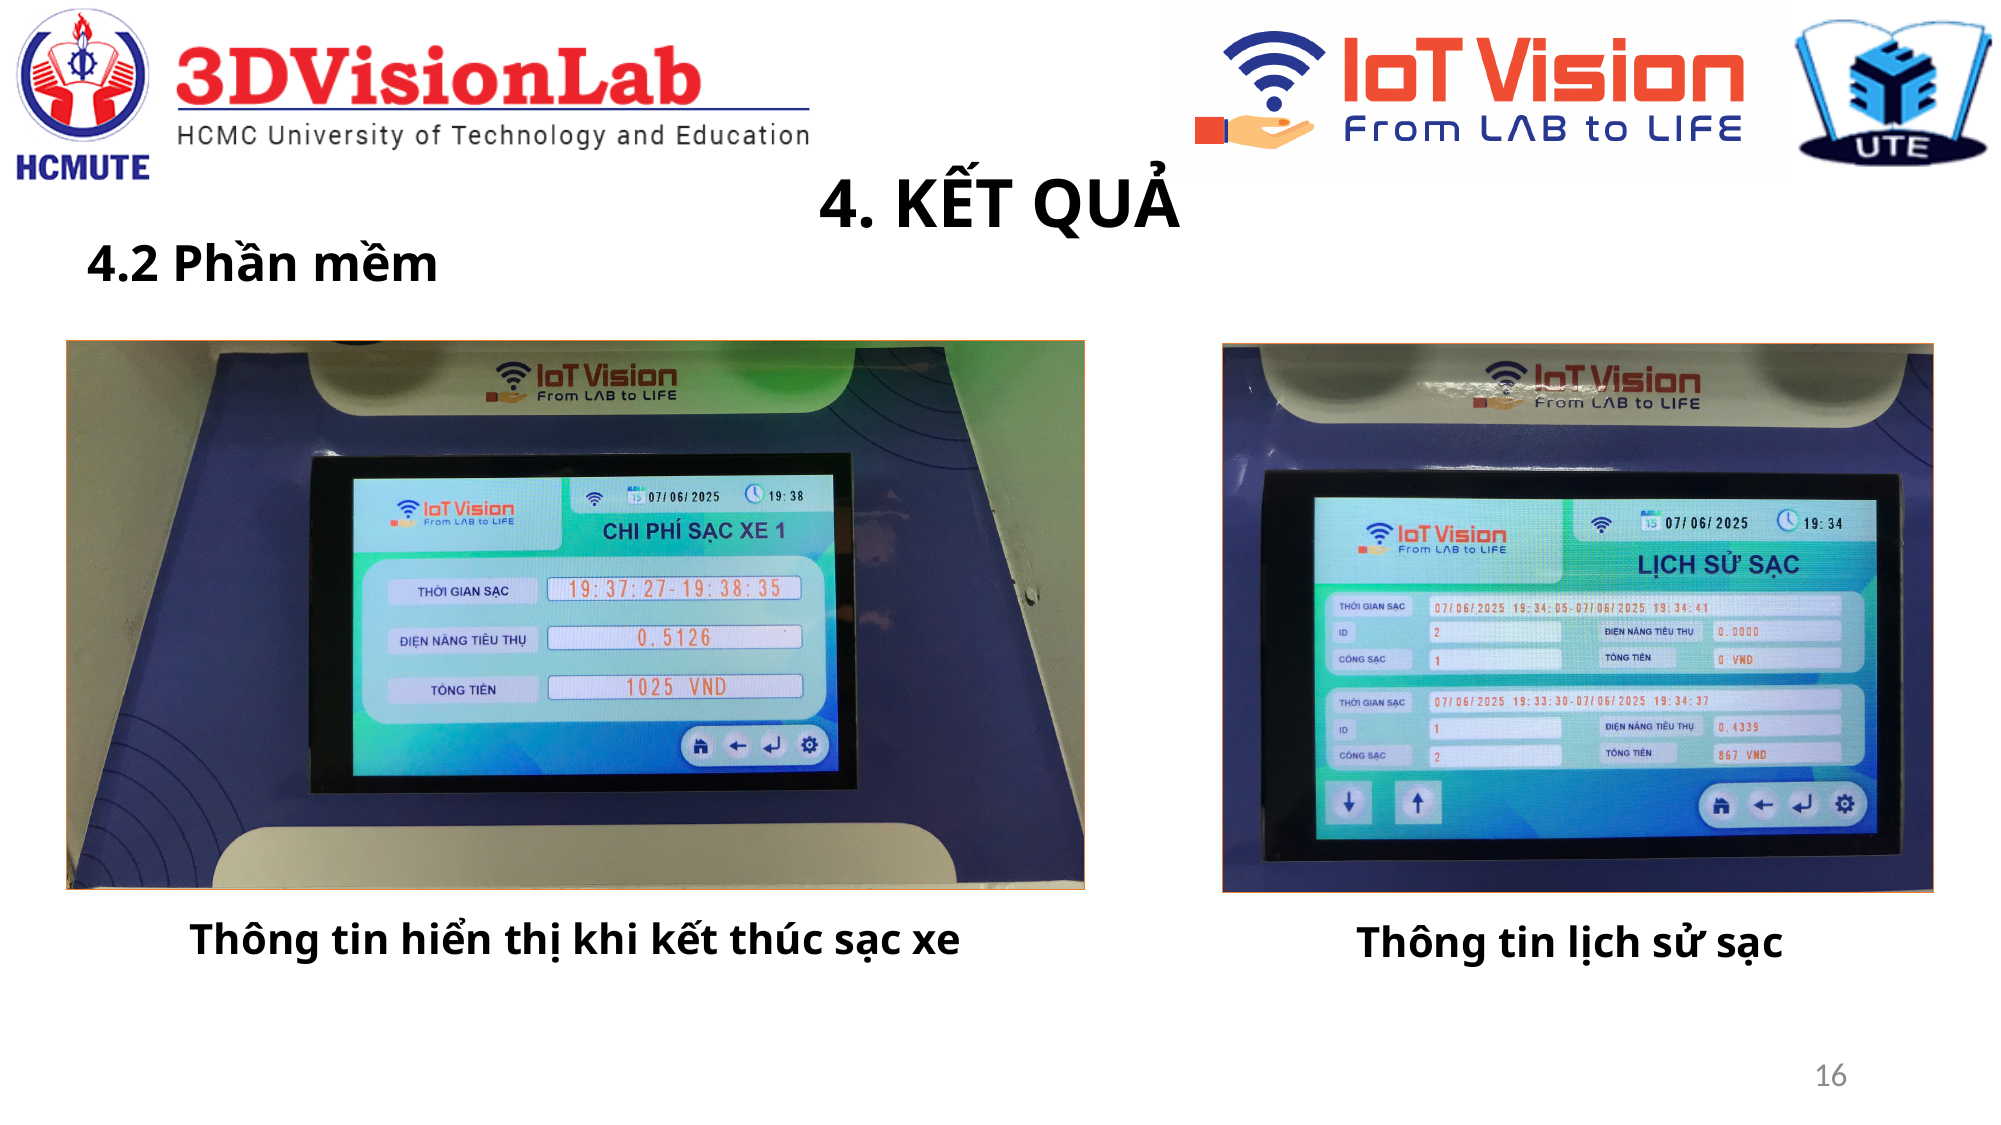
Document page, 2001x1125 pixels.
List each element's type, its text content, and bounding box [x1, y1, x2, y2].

text_box Thông tin hiển thị khi kết thúc sạc xe [66, 906, 1085, 971]
text_box 4.2 Phần mềm [73, 223, 576, 299]
picture [1165, 0, 2000, 196]
picture [14, 0, 814, 183]
text_box Thông tin lịch sử sạc [1140, 908, 2000, 974]
slide_number 16 [1412, 1042, 1863, 1103]
picture [66, 340, 1085, 890]
text_box 4. KẾT QUẢ [545, 153, 1455, 248]
picture [1222, 343, 1934, 893]
